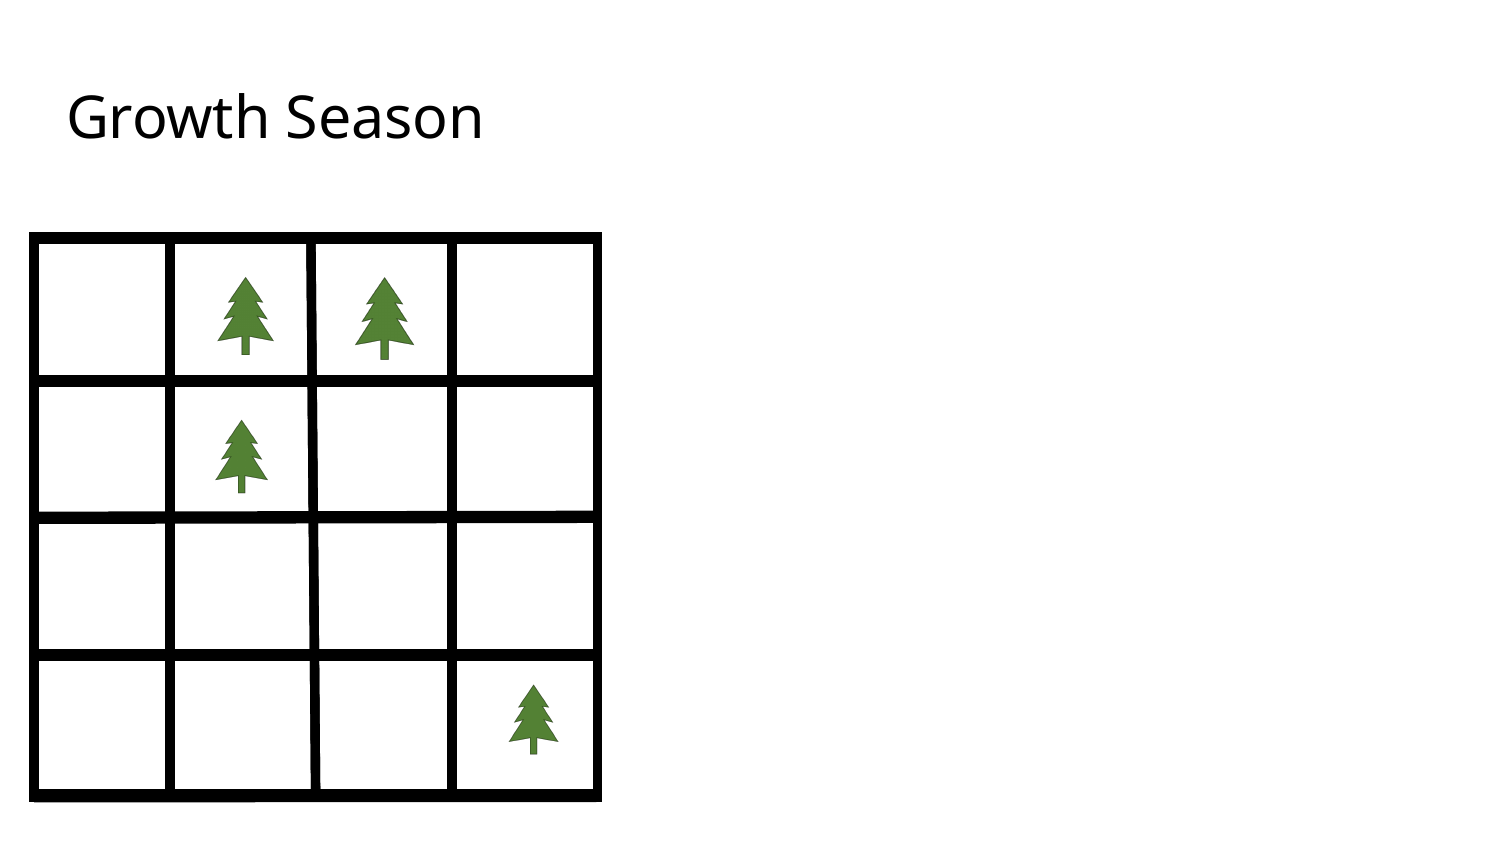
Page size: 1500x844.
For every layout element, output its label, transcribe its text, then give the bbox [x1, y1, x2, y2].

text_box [33, 236, 598, 795]
title Growth Season [51, 72, 1449, 167]
picture [496, 682, 571, 758]
picture [202, 417, 281, 496]
picture [340, 274, 429, 363]
